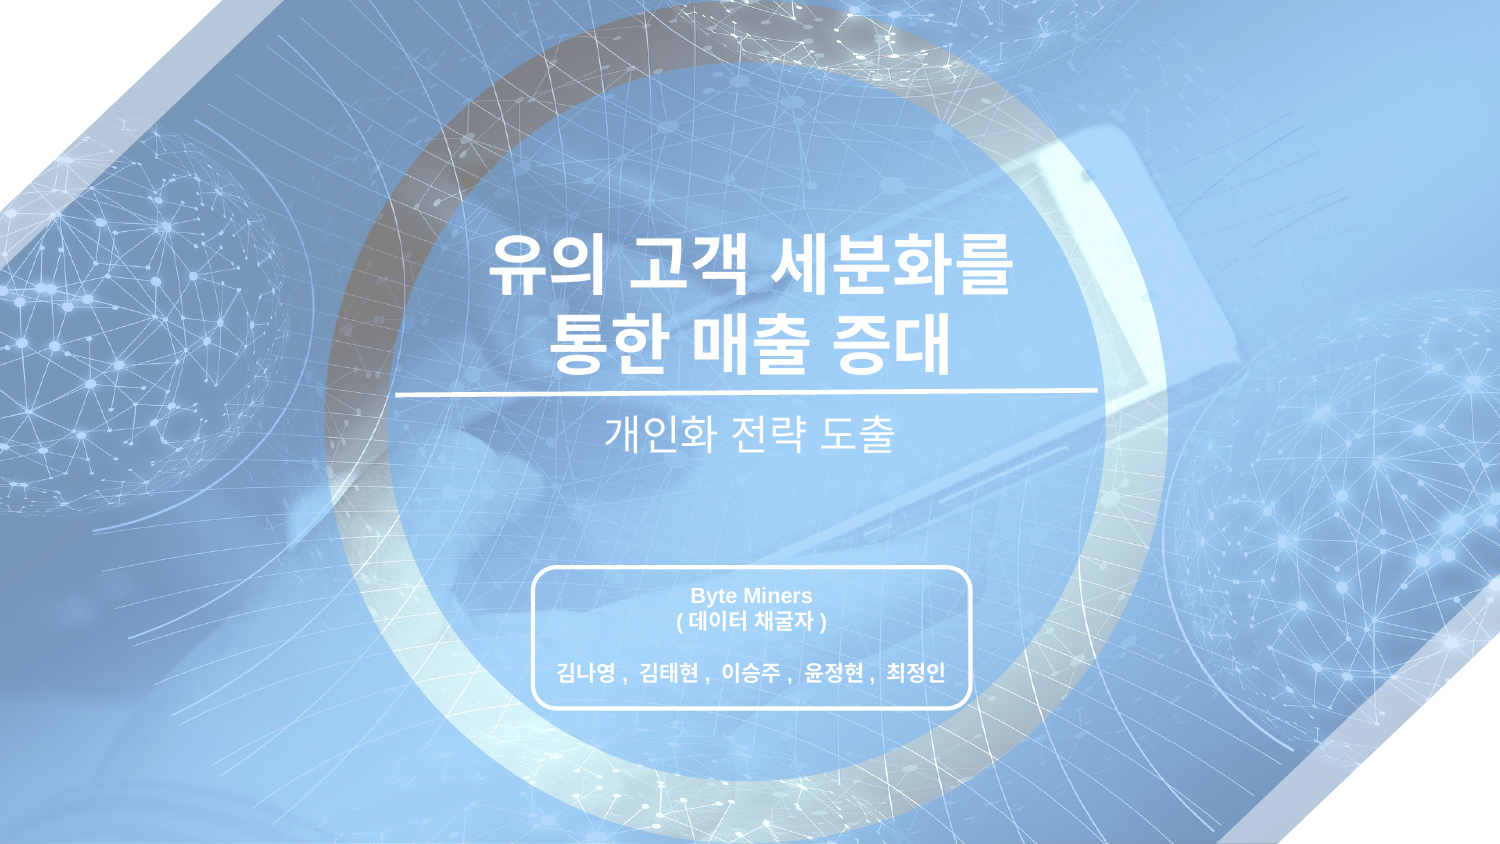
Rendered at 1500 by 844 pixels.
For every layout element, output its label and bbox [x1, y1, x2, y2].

text_box [395, 390, 1098, 396]
picture [0, 0, 1500, 844]
